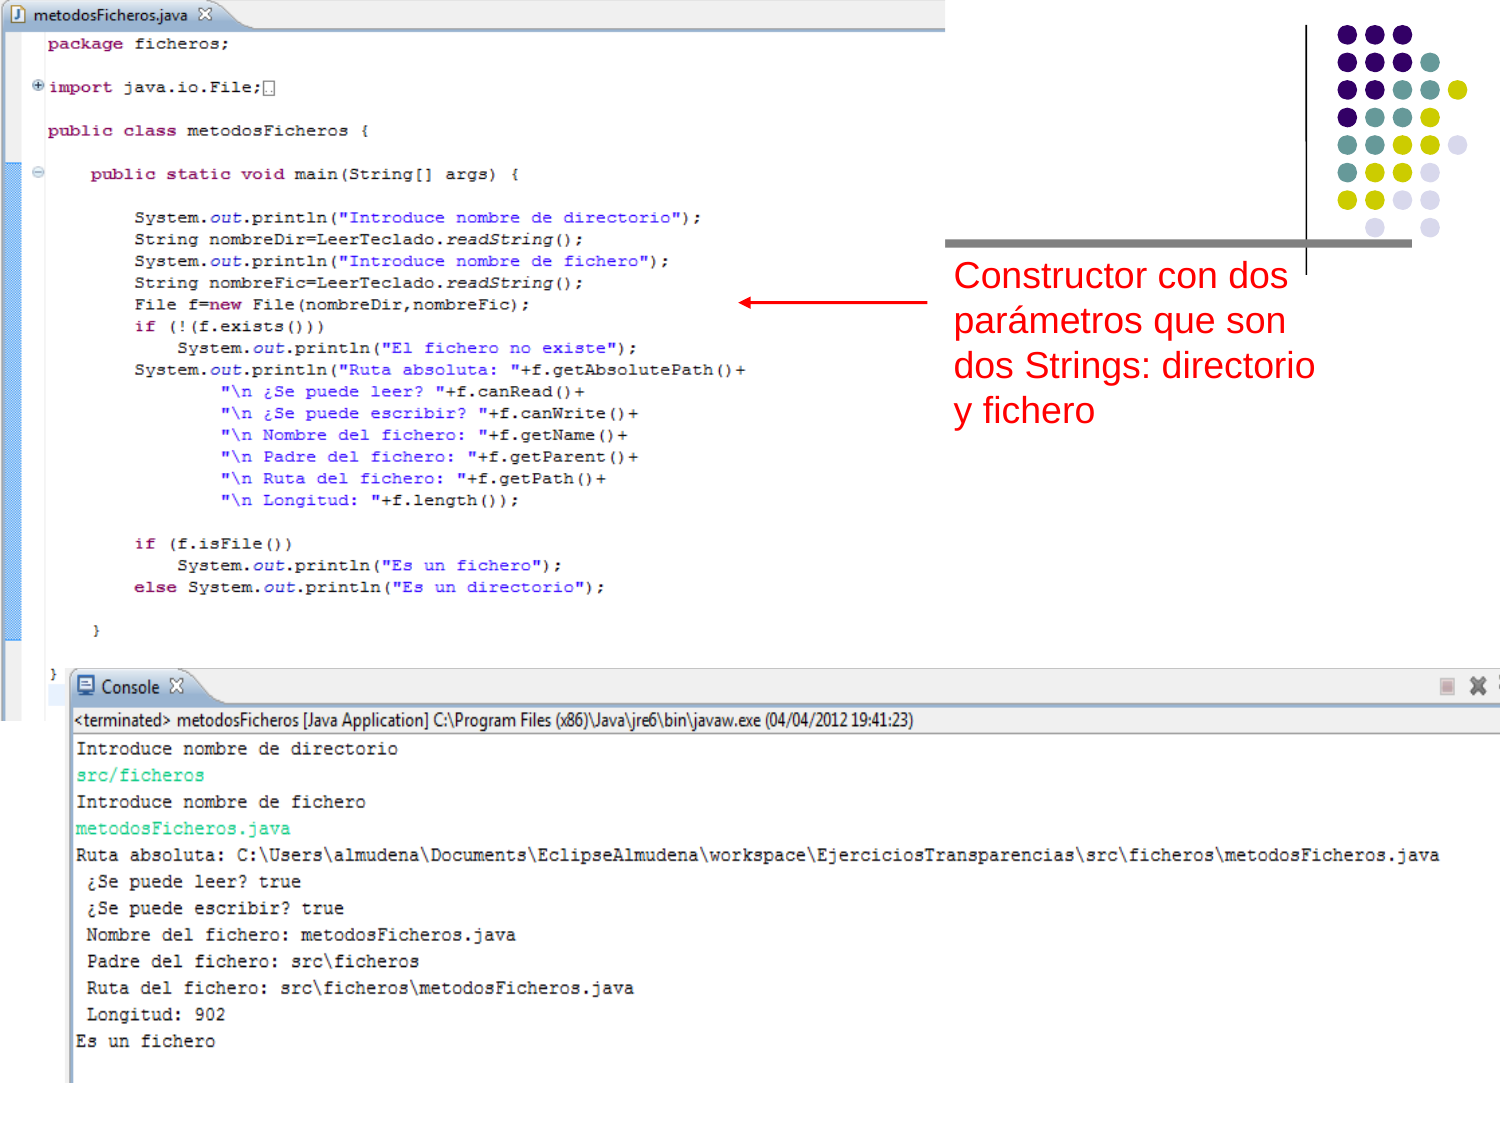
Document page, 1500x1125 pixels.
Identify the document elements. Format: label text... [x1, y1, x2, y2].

text_box Constructor con dos parámetros que son dos Strings: directorio y fichero [950, 243, 1353, 439]
picture [64, 668, 1500, 1083]
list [0, 0, 946, 721]
